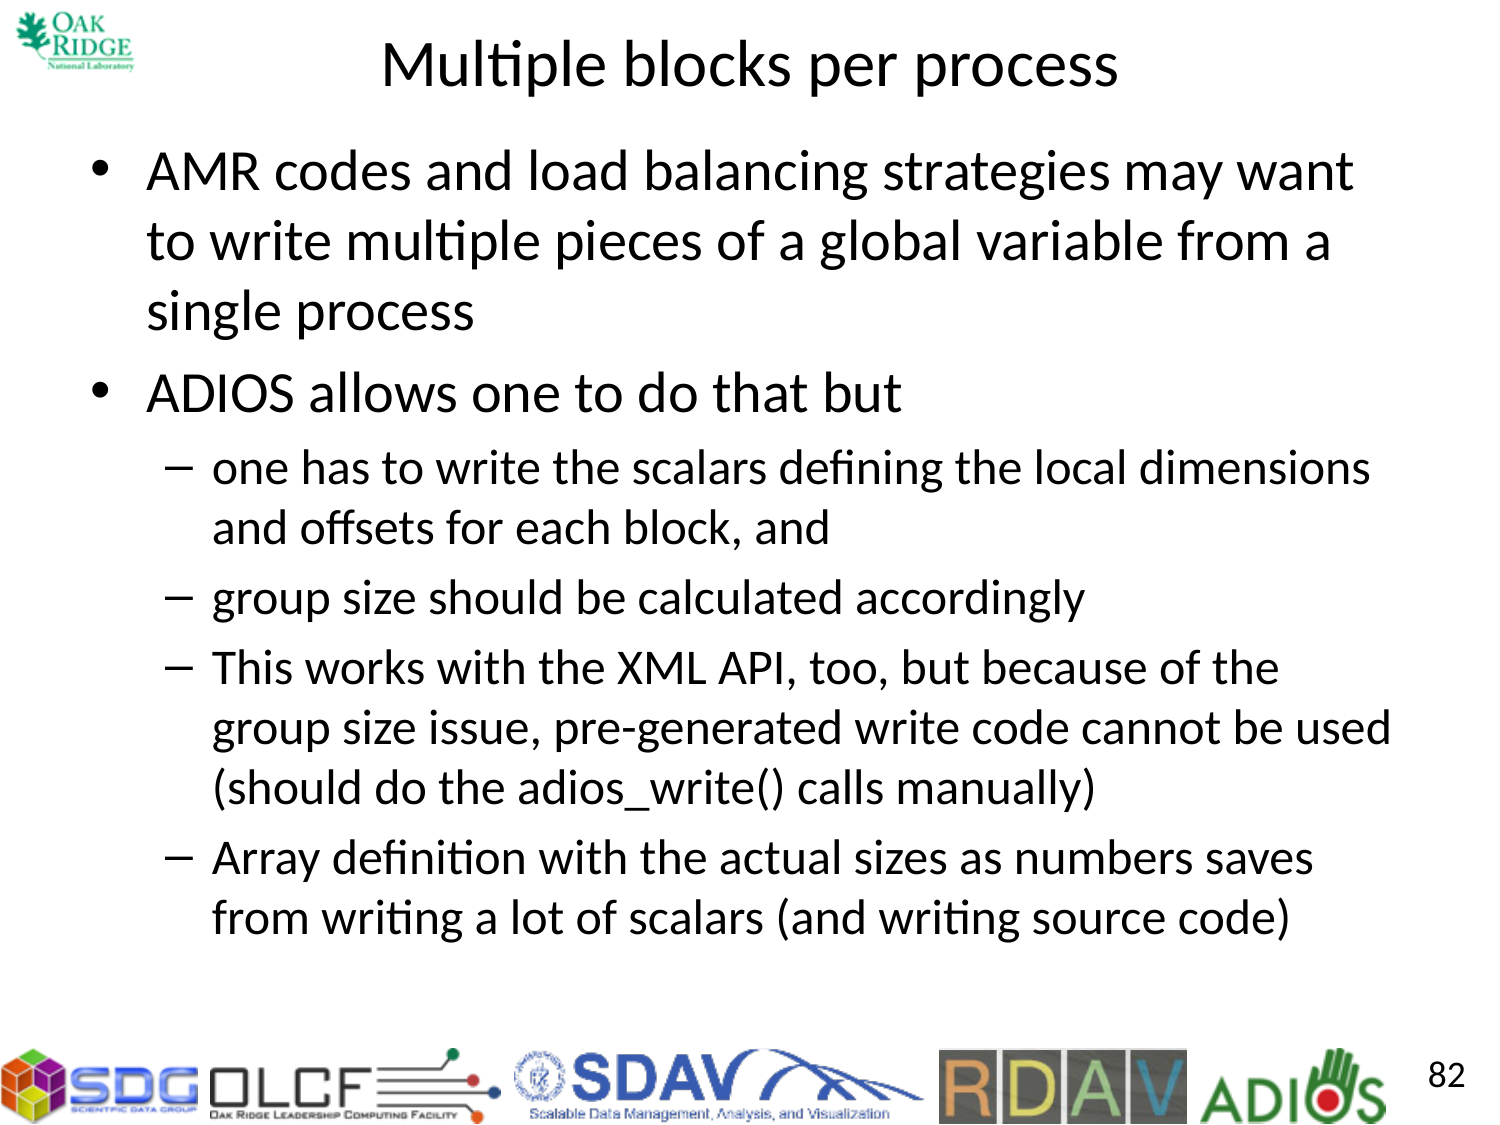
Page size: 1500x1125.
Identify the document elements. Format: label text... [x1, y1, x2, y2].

picture [939, 1048, 1187, 1124]
picture [0, 6, 149, 82]
picture [0, 1048, 198, 1124]
picture [514, 1048, 926, 1124]
picture [210, 1048, 501, 1124]
list AMR codes and load balancing strategies may want to write multiple pieces of a global variable from a single process ADIOS allows one to do that but one has to write the scalars defining the local dimensions and offsets for each block, and group size should be calculated accordingly This works with the XML API, too, but because of the group size issue, pre-generated write code cannot be used (should do the adios_write() calls manually) Array definition with the actual sizes as numbers saves from writing a lot of scalars (and writing source code) [75, 125, 1425, 1005]
slide_number 82 [1130, 1042, 1481, 1103]
title Multiple blocks per process [75, 11, 1425, 108]
picture [1200, 1103, 1386, 1124]
